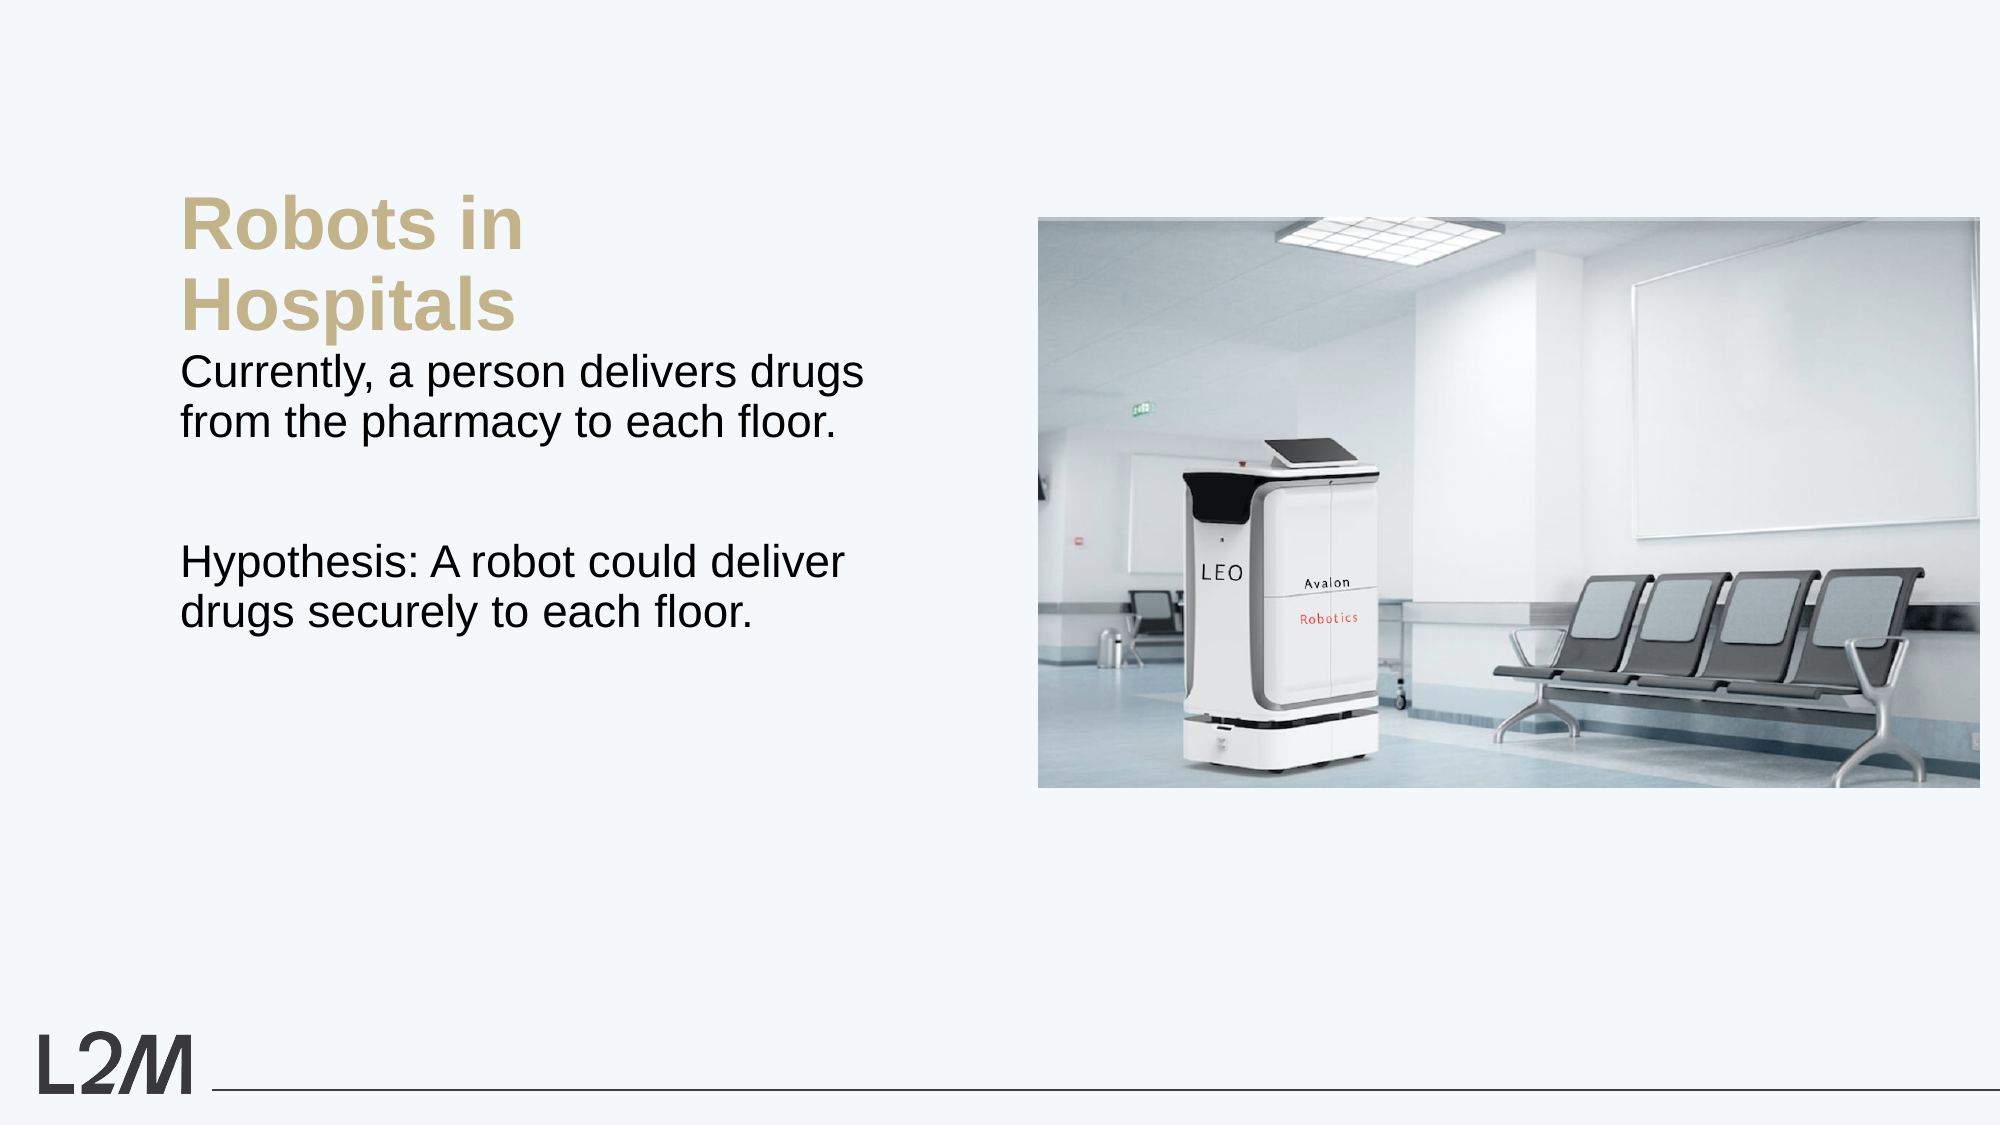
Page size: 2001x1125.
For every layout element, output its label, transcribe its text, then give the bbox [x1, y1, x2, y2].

list Currently, a person delivers drugs from the pharmacy to each floor. Hypothesis: A robot could deliver drugs securely to each floor. [165, 340, 895, 903]
picture [1038, 217, 1980, 788]
subtitle Robots in Hospitals [165, 177, 895, 265]
text_box [999, 0, 2000, 1125]
picture [39, 1031, 191, 1094]
